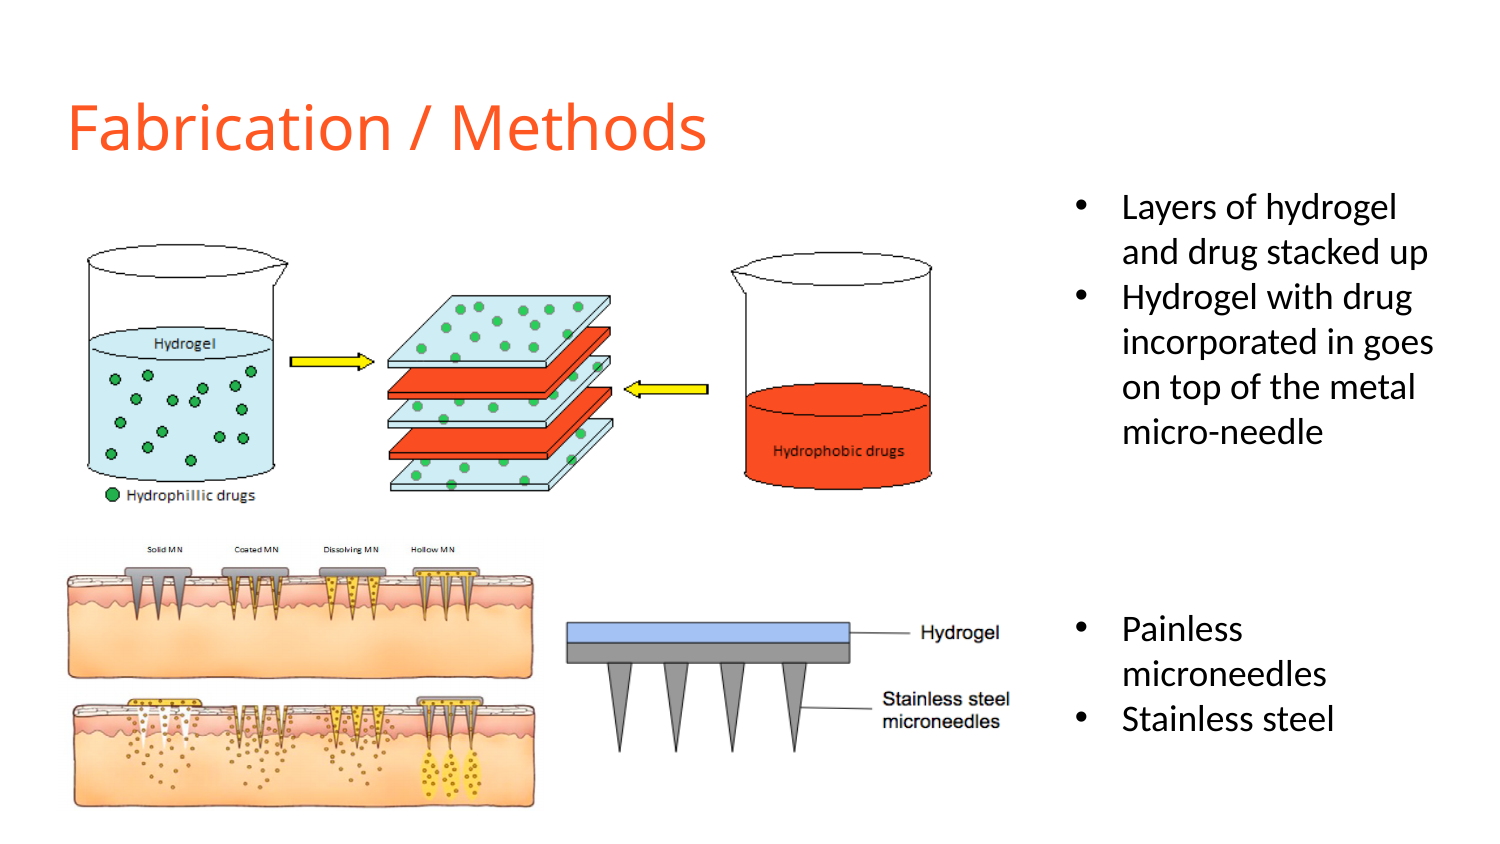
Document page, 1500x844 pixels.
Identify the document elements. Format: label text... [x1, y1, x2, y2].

picture [58, 536, 544, 811]
text_box Layers of hydrogel and drug stacked up Hydrogel with drug incorporated in goes on top of the metal micro-needle [1039, 166, 1456, 589]
title Fabrication / Methods [51, 72, 1449, 167]
text_box Painless microneedles Stainless steel [1039, 589, 1456, 797]
picture [69, 205, 957, 532]
picture [554, 593, 1040, 773]
